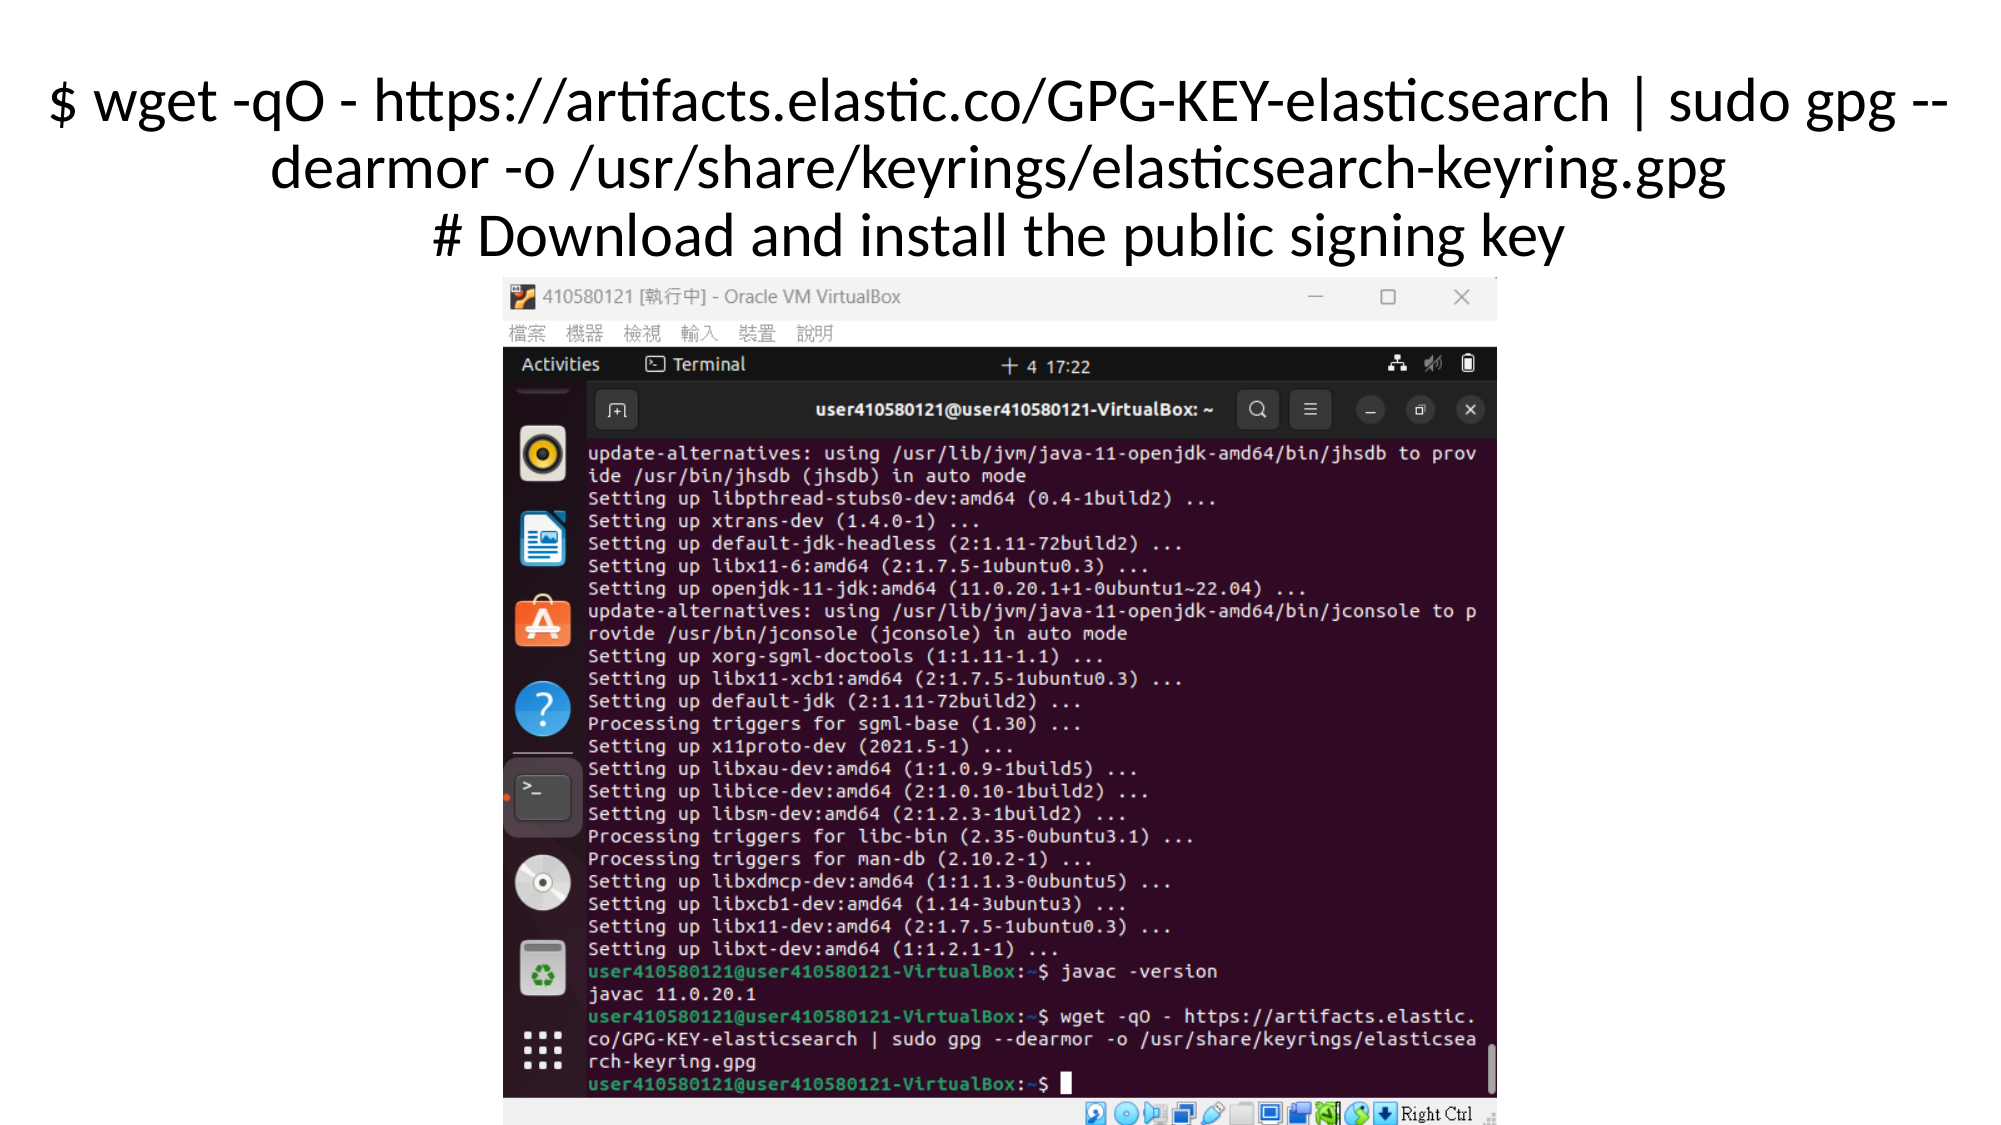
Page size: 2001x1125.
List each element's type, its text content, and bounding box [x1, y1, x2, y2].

title $ wget -qO - https://artifacts.elastic.co/GPG-KEY-elasticsearch | sudo gpg -- dearmor -o /usr/share/keyrings/elasticsearch-keyring.gpg # Download and install the public signing key [0, 59, 2000, 278]
picture [503, 277, 1497, 1125]
